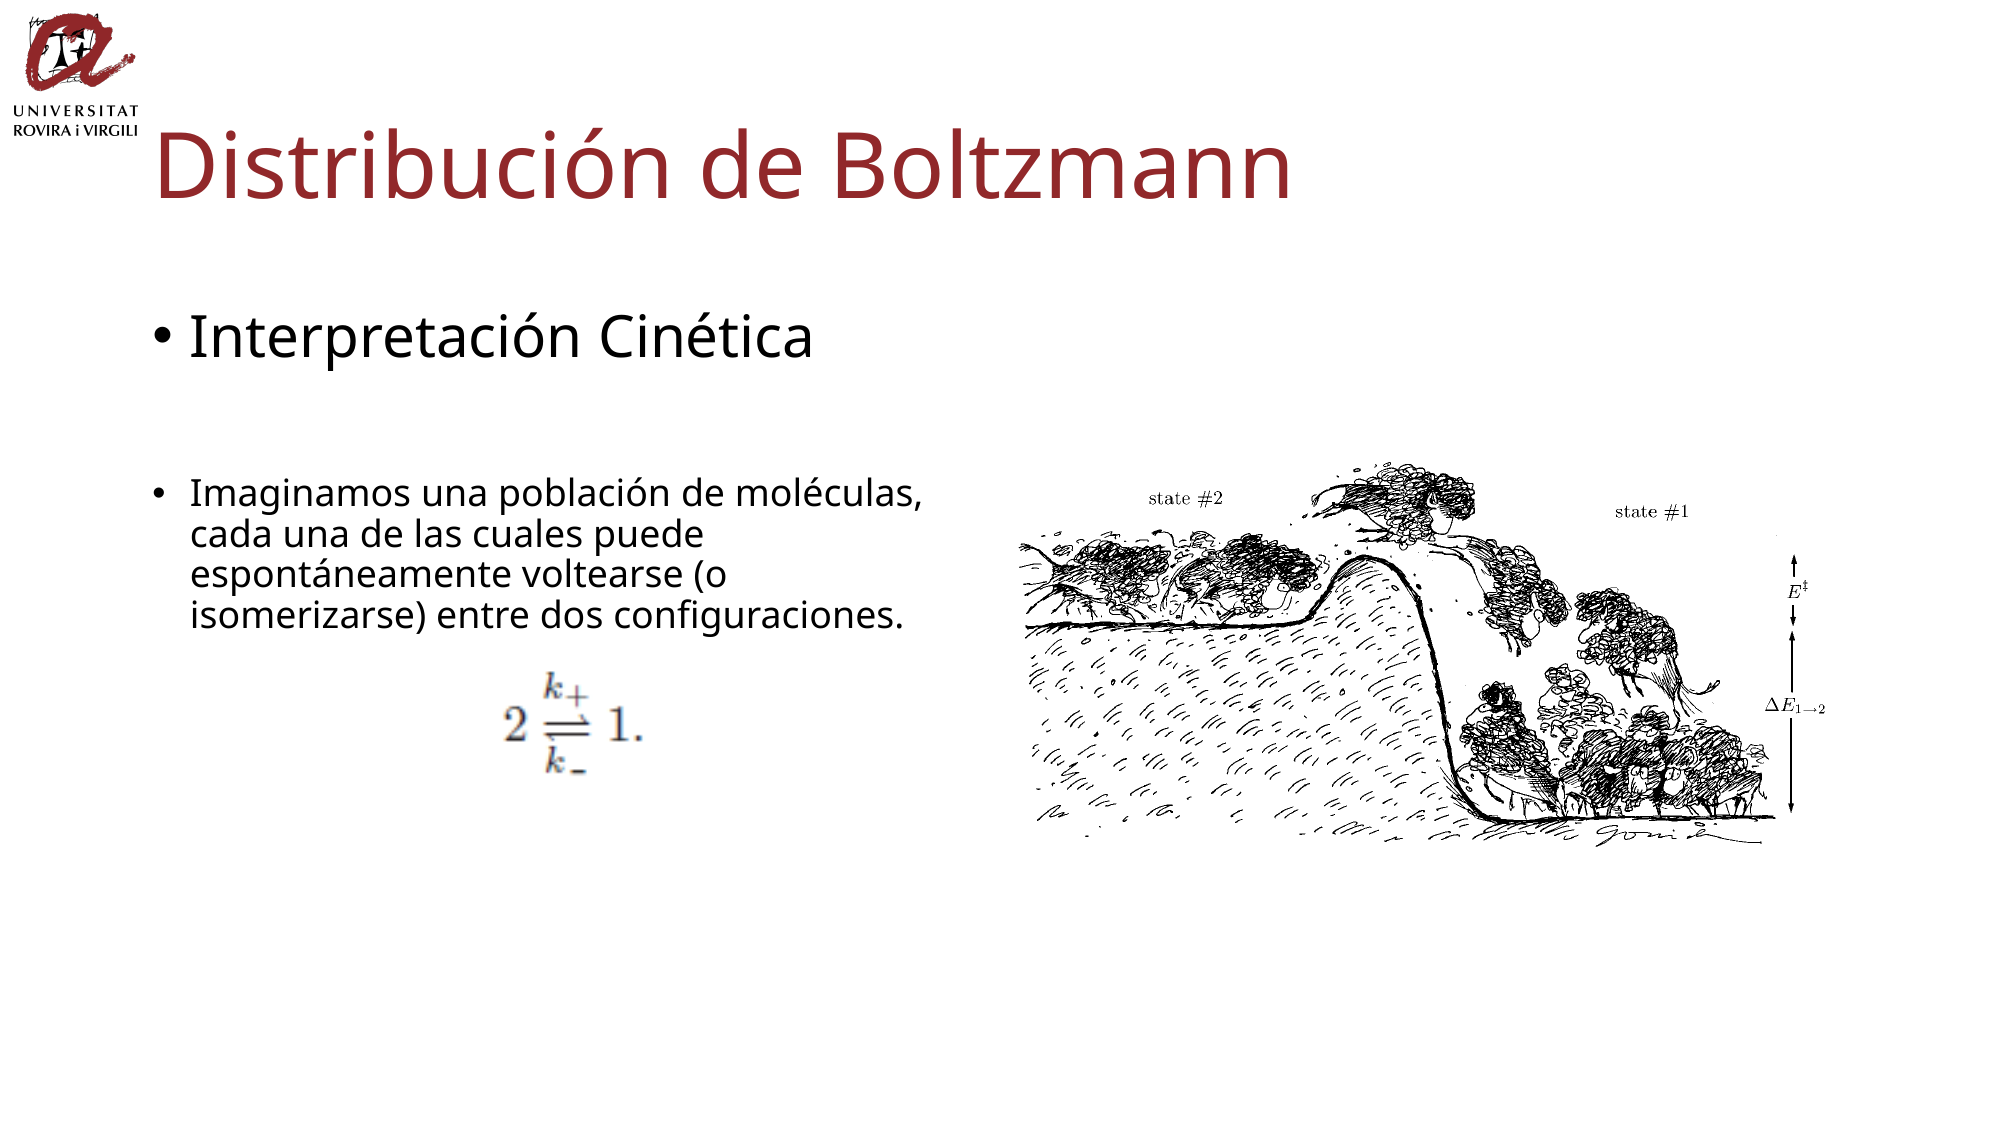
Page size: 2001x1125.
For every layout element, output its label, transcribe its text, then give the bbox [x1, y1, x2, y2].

title Distribución de Boltzmann [137, 59, 1863, 278]
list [1011, 449, 1863, 864]
picture [462, 632, 665, 801]
picture [14, 13, 138, 136]
list Interpretación Cinética Imaginamos una población de moléculas, cada una de las cuales puede espontáneamente voltearse (o isomerizarse) entre dos configuraciones. [137, 299, 988, 1014]
